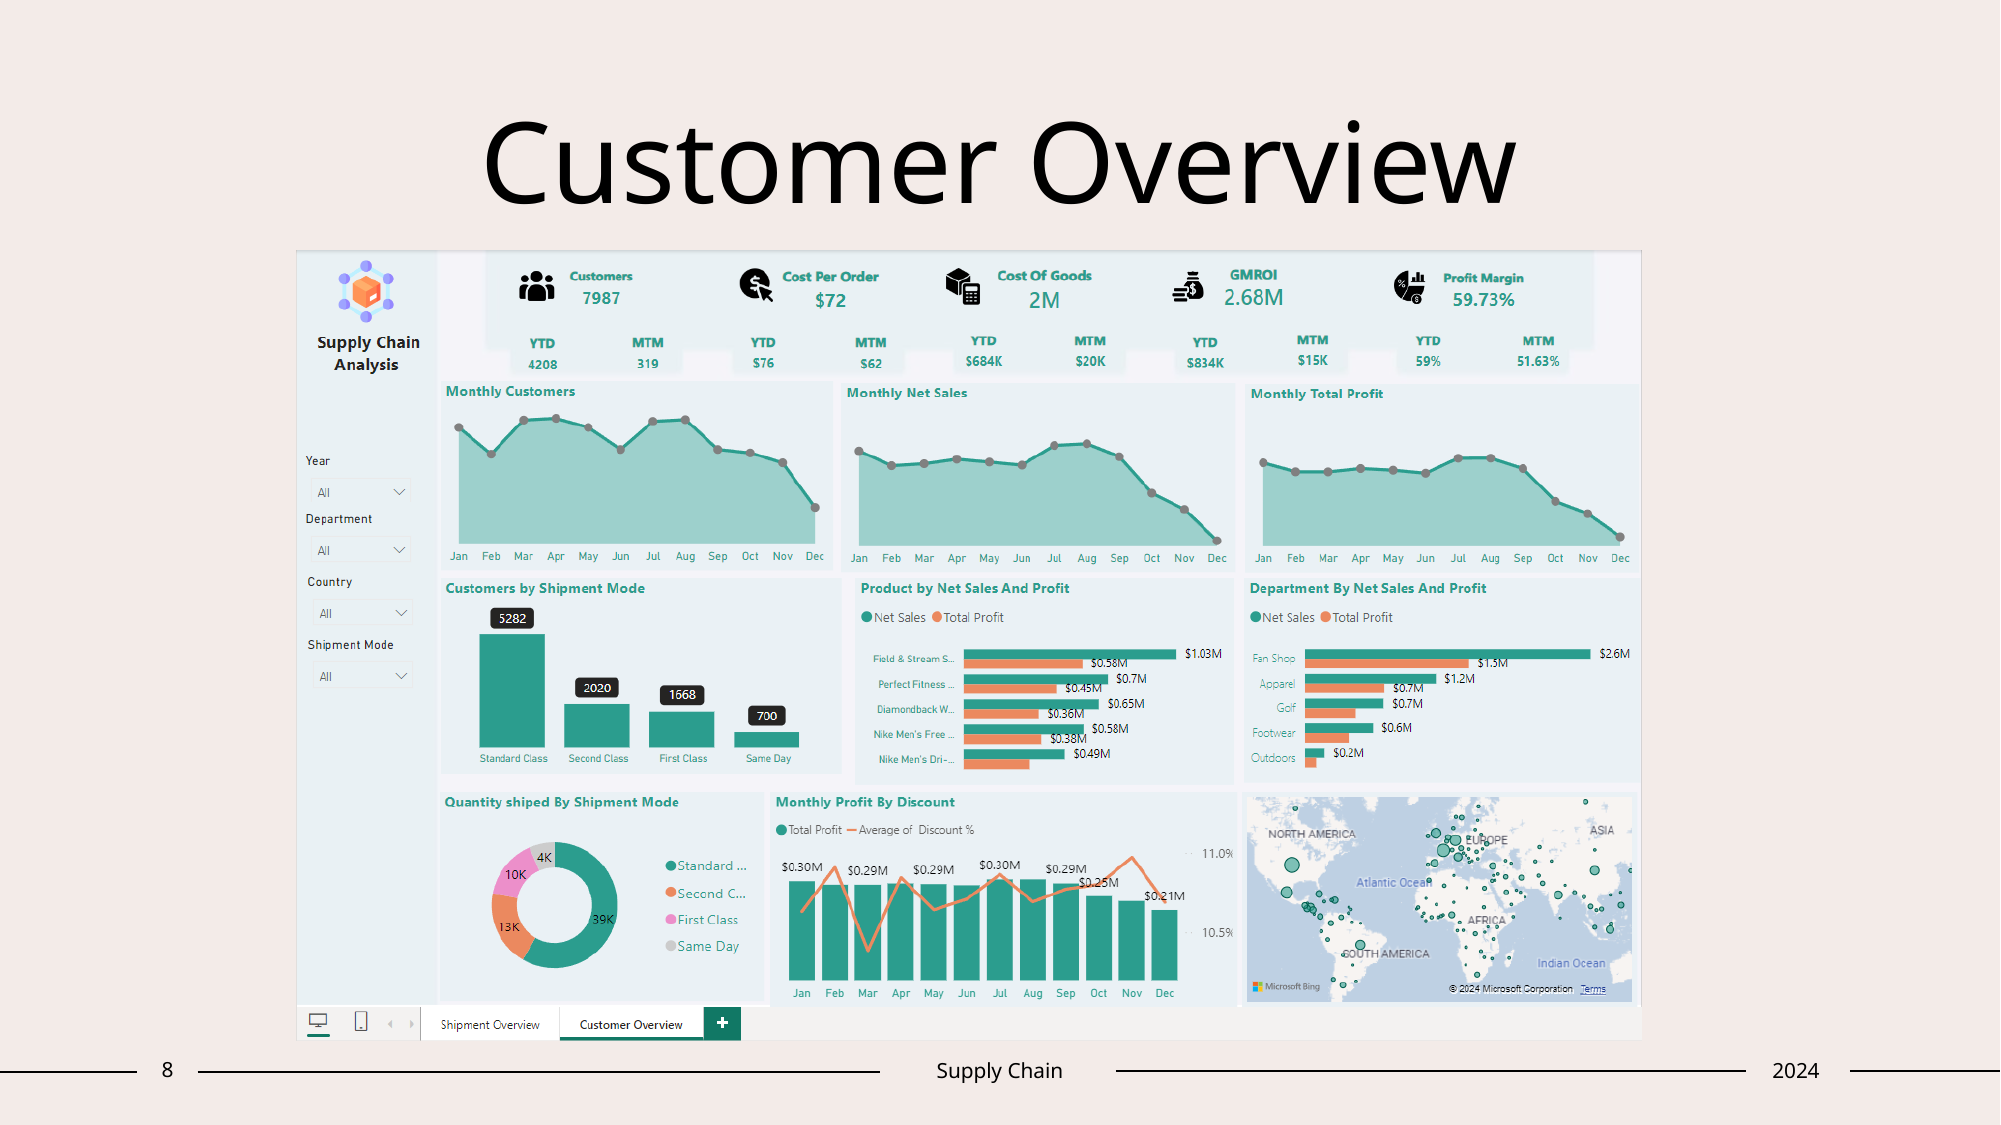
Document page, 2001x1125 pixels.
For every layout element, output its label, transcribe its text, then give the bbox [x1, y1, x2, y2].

footer Supply Chain [879, 1050, 1120, 1091]
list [296, 250, 1642, 1041]
slide_number 2024 [1743, 1050, 1849, 1091]
title Customer Overview [187, 83, 1813, 251]
slide_number 8 [137, 1050, 198, 1091]
